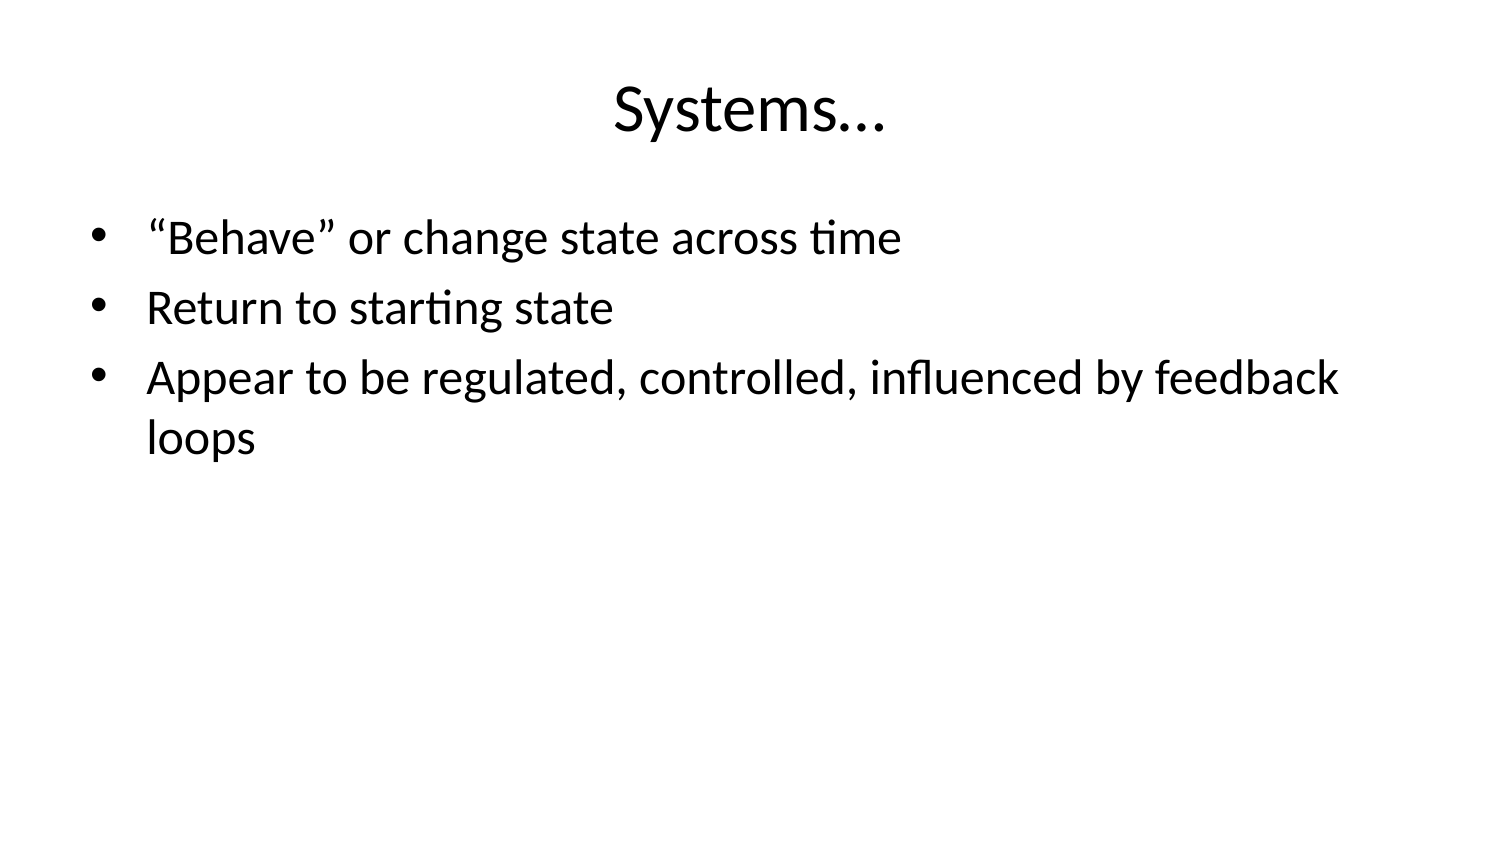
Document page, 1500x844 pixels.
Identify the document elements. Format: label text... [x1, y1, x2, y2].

title Systems… [75, 33, 1425, 175]
